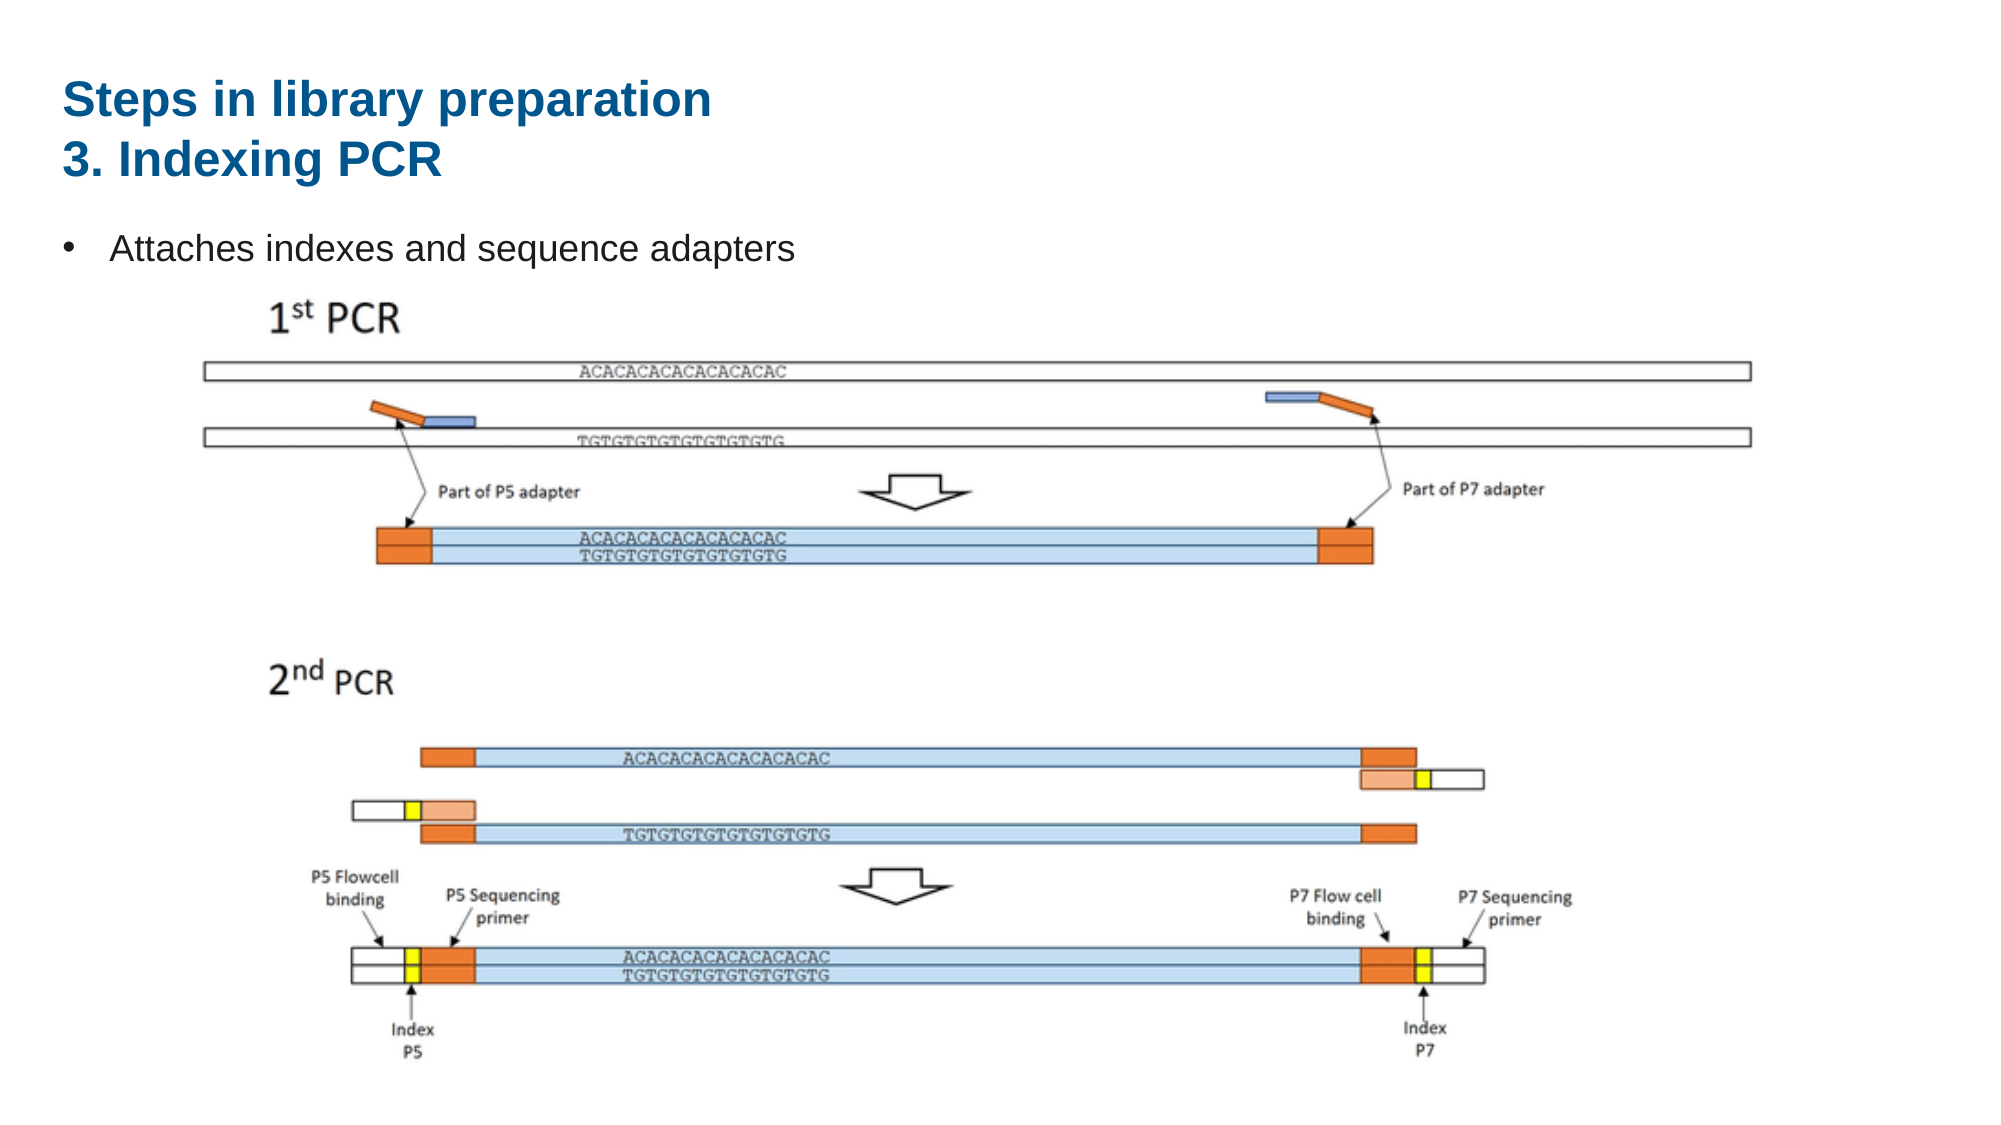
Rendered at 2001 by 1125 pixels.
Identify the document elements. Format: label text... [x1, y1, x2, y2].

title Steps in library preparation 3. Indexing PCR [61, 66, 1938, 223]
picture [200, 292, 1756, 1063]
list Attaches indexes and sequence adapters [61, 223, 1938, 1063]
